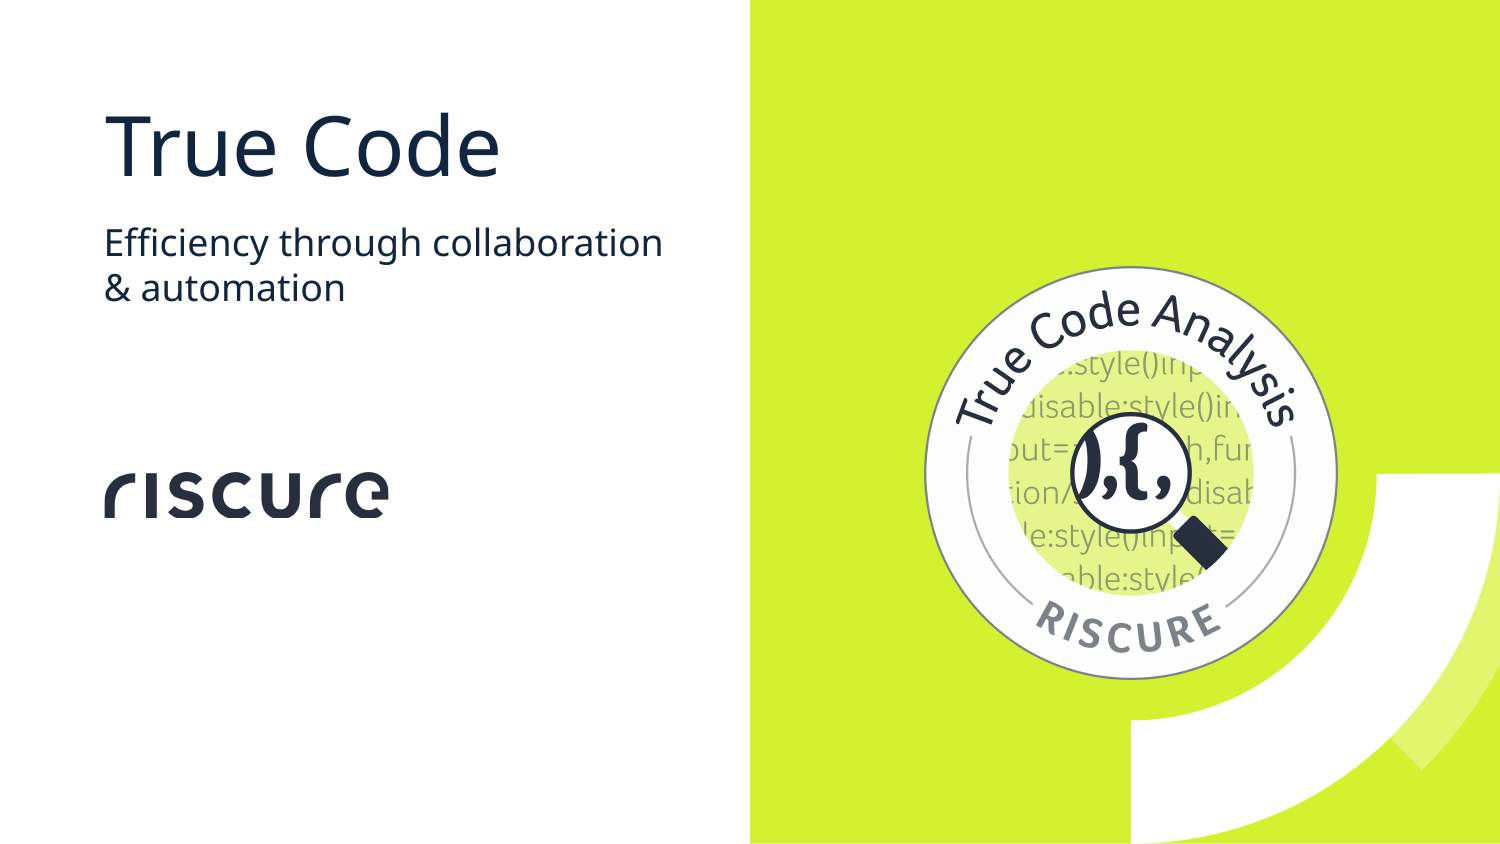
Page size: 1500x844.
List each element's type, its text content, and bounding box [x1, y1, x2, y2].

picture [924, 266, 1338, 680]
text_box True Code [90, 85, 615, 194]
text_box Efficiency through collaboration & automation [88, 211, 839, 316]
